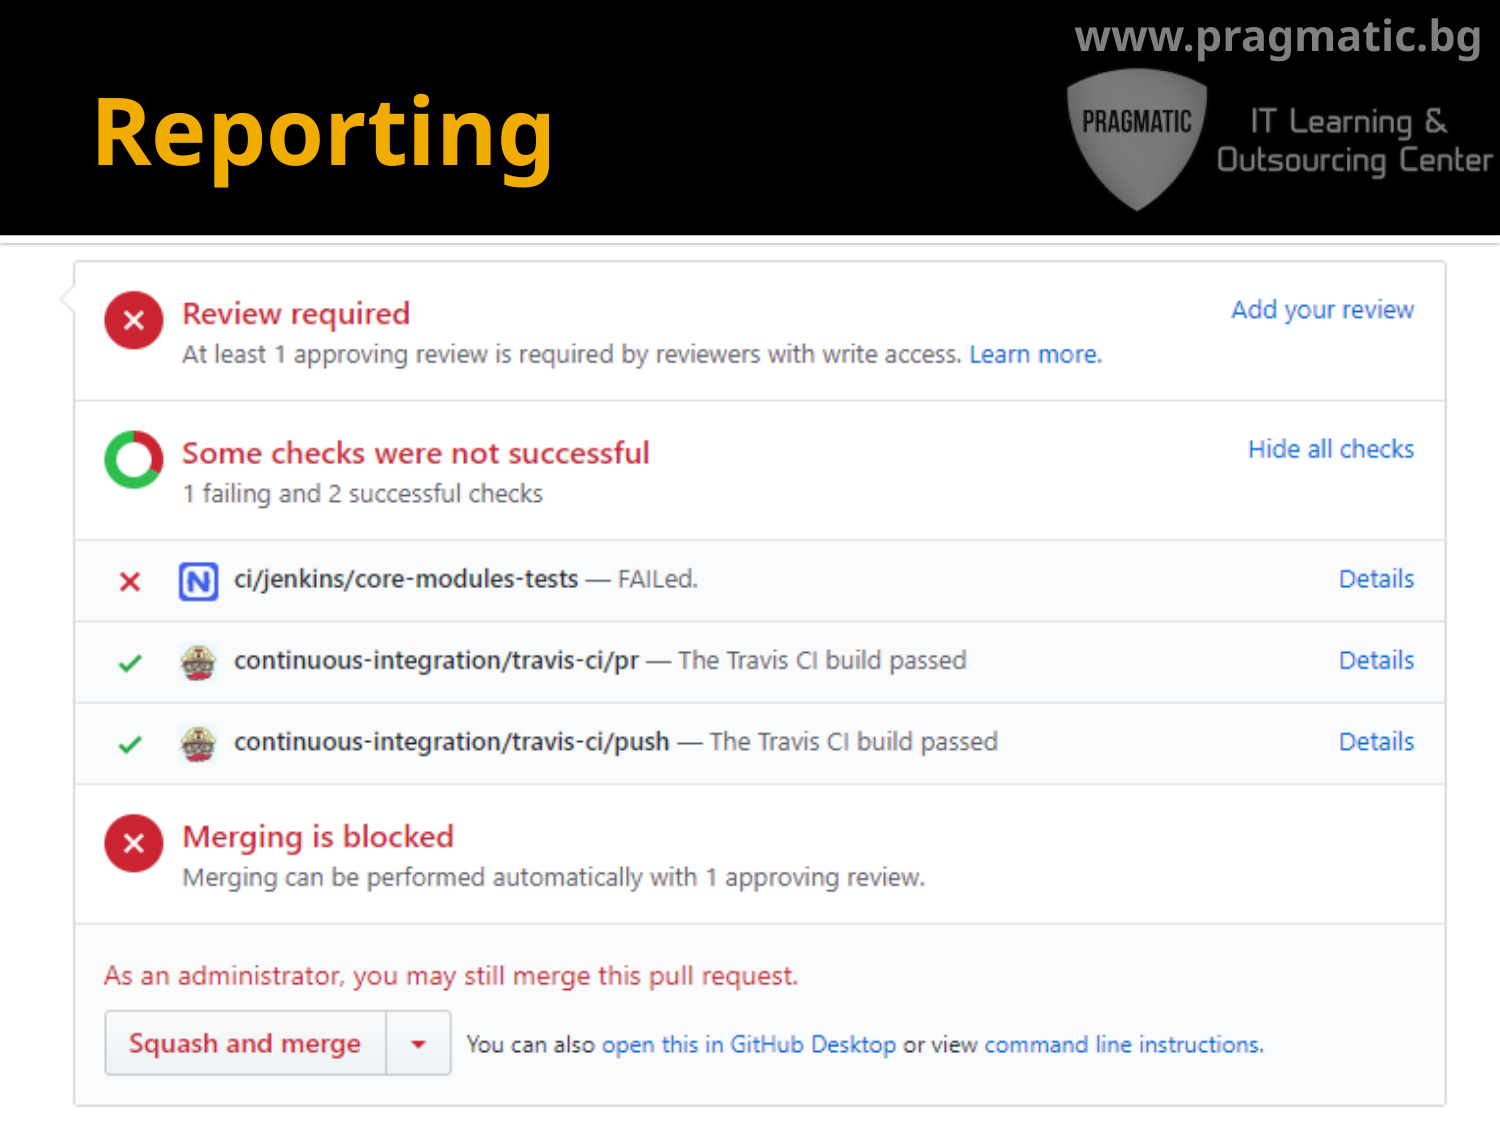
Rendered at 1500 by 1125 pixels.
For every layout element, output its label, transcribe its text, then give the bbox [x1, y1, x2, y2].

picture [49, 249, 1459, 1113]
picture [1063, 62, 1500, 217]
title Reporting [75, 24, 1063, 231]
